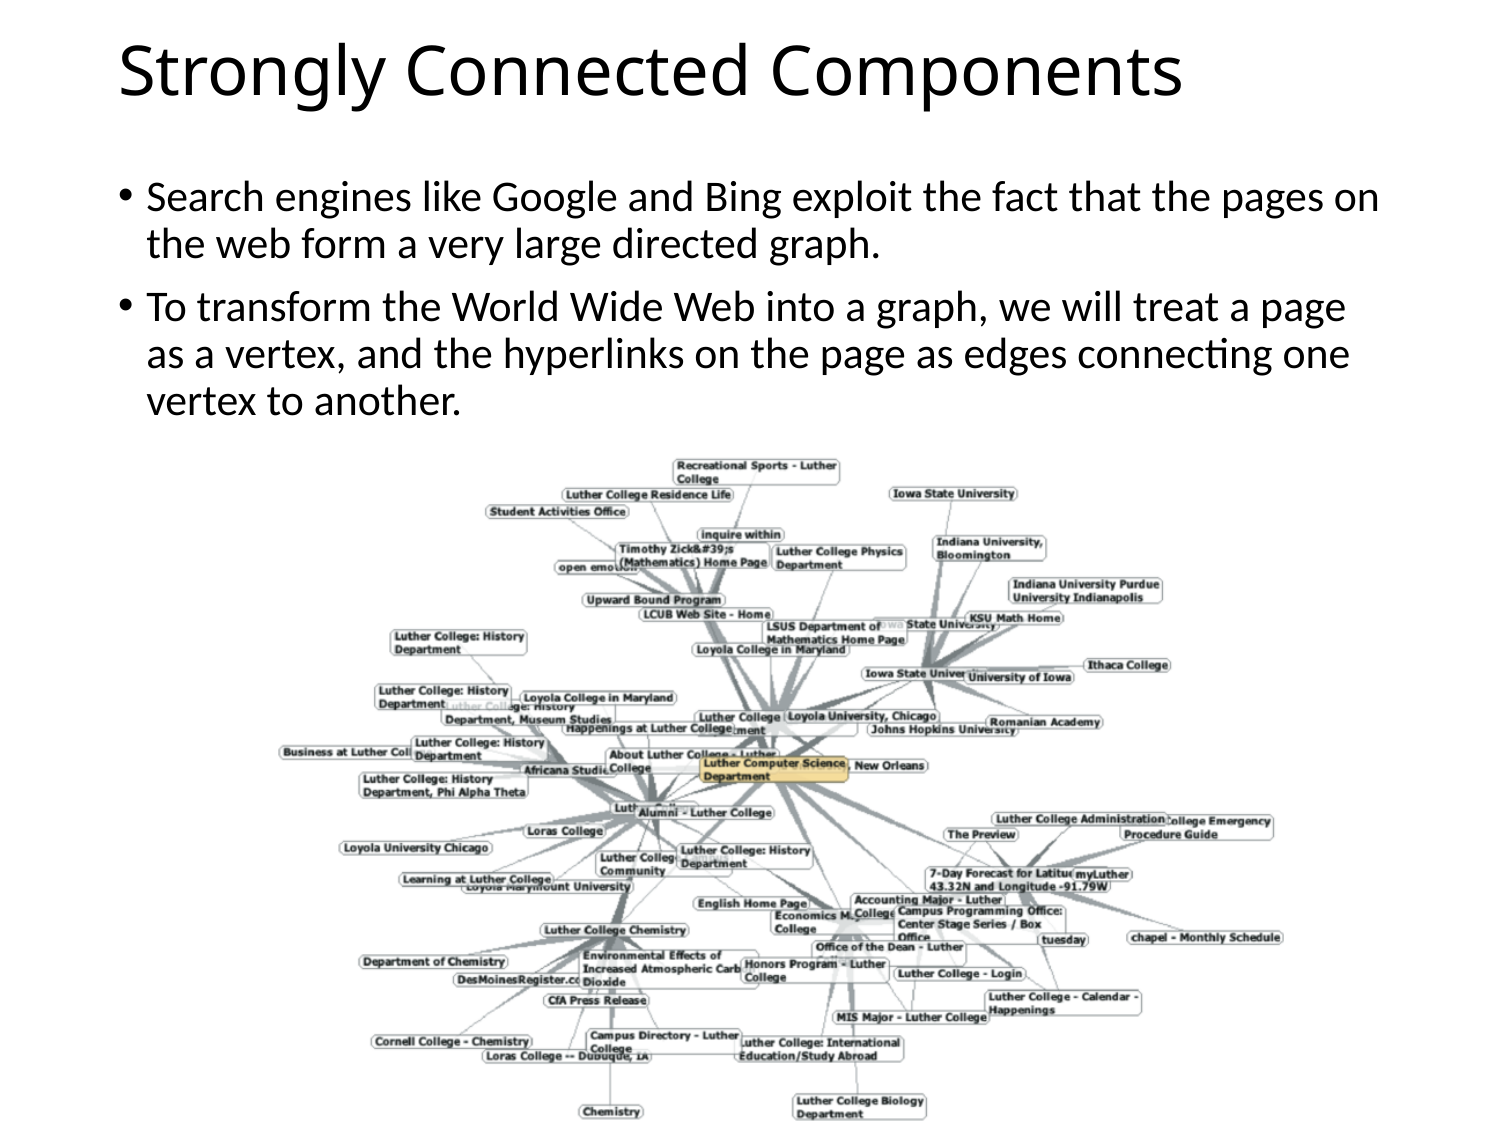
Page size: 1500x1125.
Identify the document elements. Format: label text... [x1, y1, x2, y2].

title Strongly Connected Components [103, 13, 1397, 132]
picture [262, 449, 1285, 1125]
list Search engines like Google and Bing exploit the fact that the pages on the web form a very large directed graph. To transform the World Wide Web into a graph, we will treat a page as a vertex, and the hyperlinks on the page as edges connecting one vertex to another. [103, 166, 1397, 1014]
